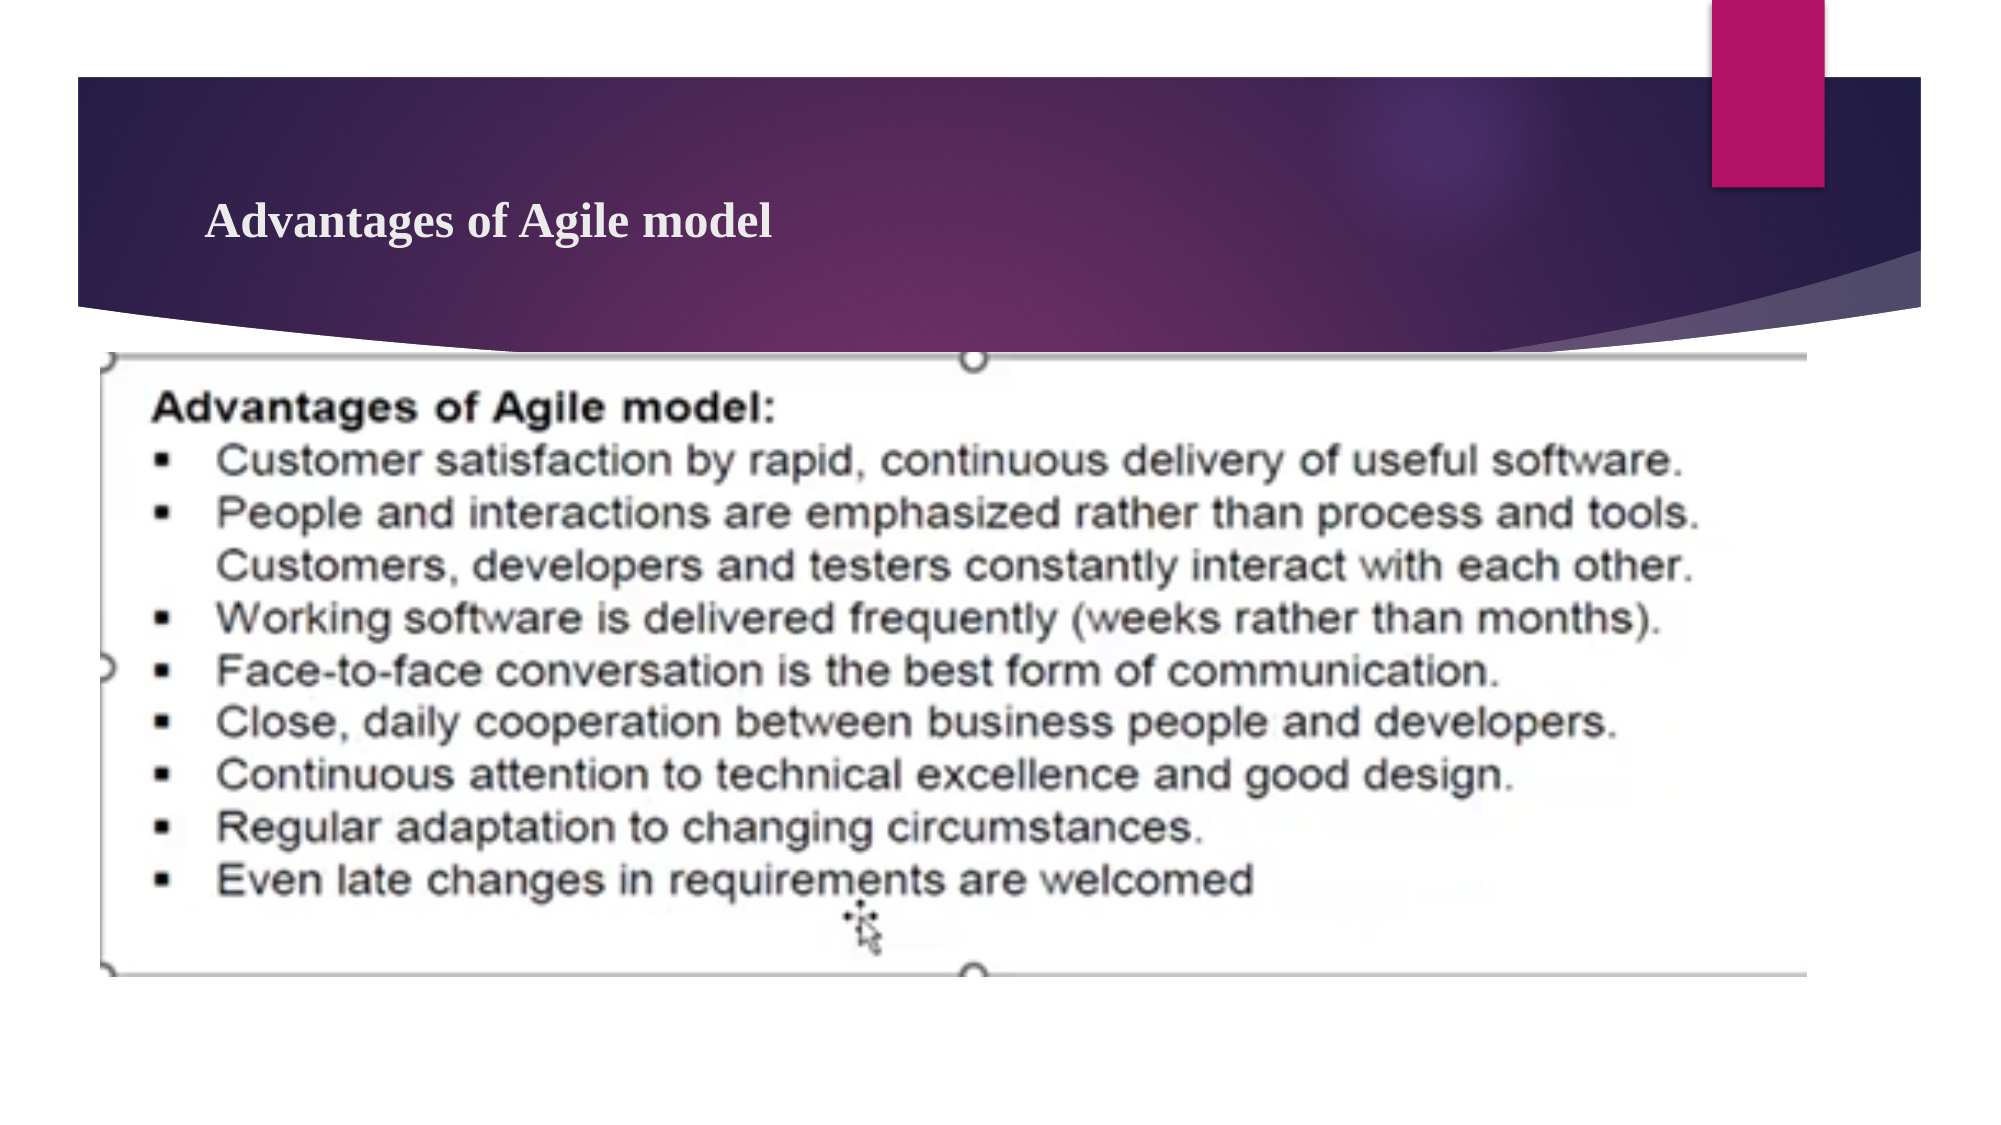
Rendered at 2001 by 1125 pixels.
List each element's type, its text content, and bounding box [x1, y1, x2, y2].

title Advantages of Agile model [189, 159, 1627, 276]
picture [79, 78, 1920, 352]
text_box Thank you [1528, 315, 1734, 350]
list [100, 352, 1807, 978]
